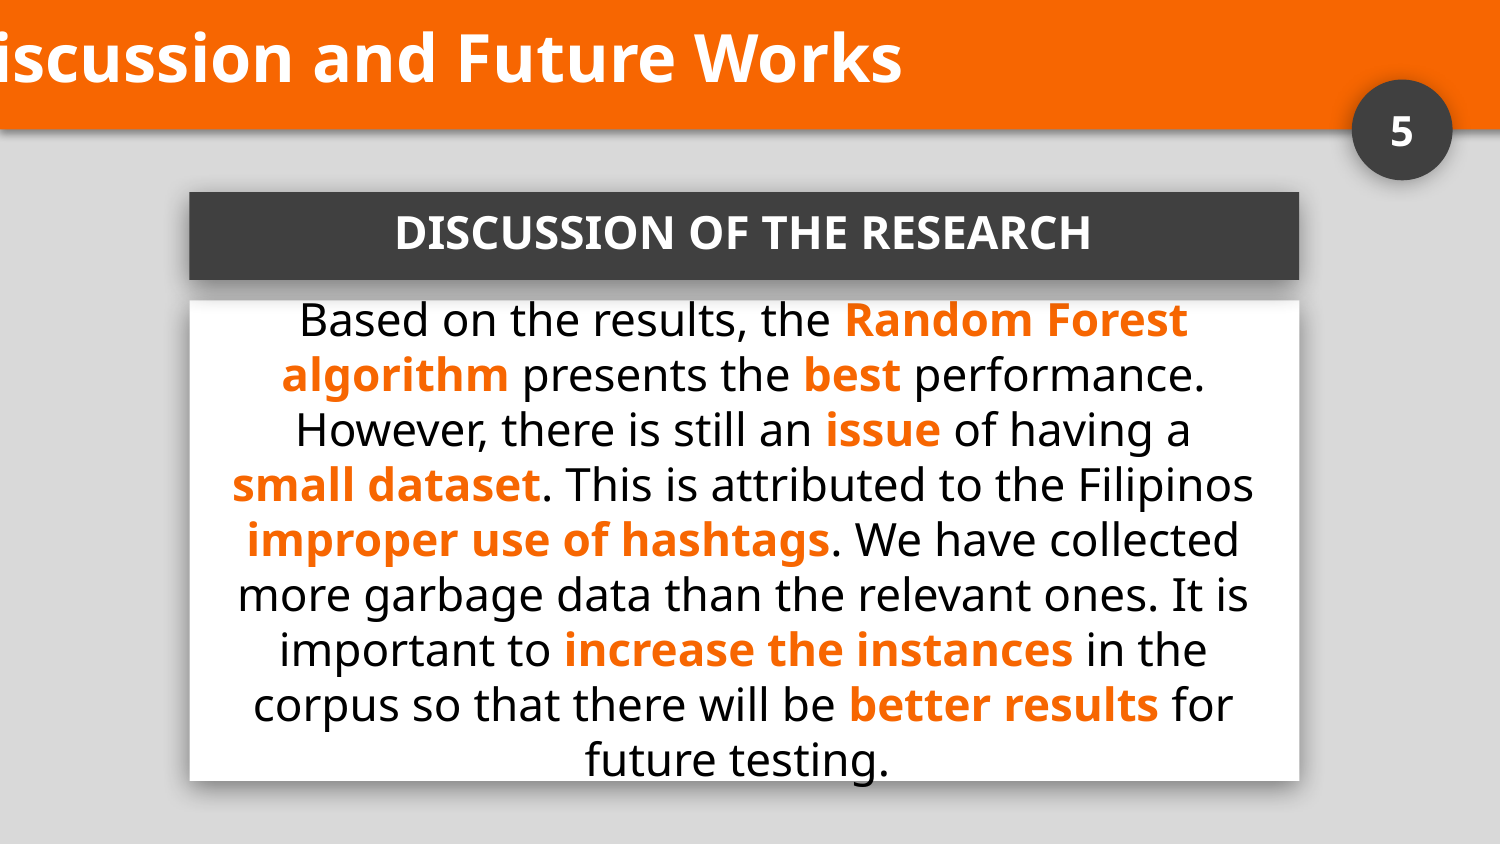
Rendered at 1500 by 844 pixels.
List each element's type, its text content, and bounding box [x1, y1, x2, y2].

text_box [0, 0, 1500, 131]
text_box 5 [1349, 77, 1455, 183]
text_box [189, 191, 1300, 281]
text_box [189, 300, 1300, 782]
text_box Discussion and Future Works [0, 23, 920, 103]
